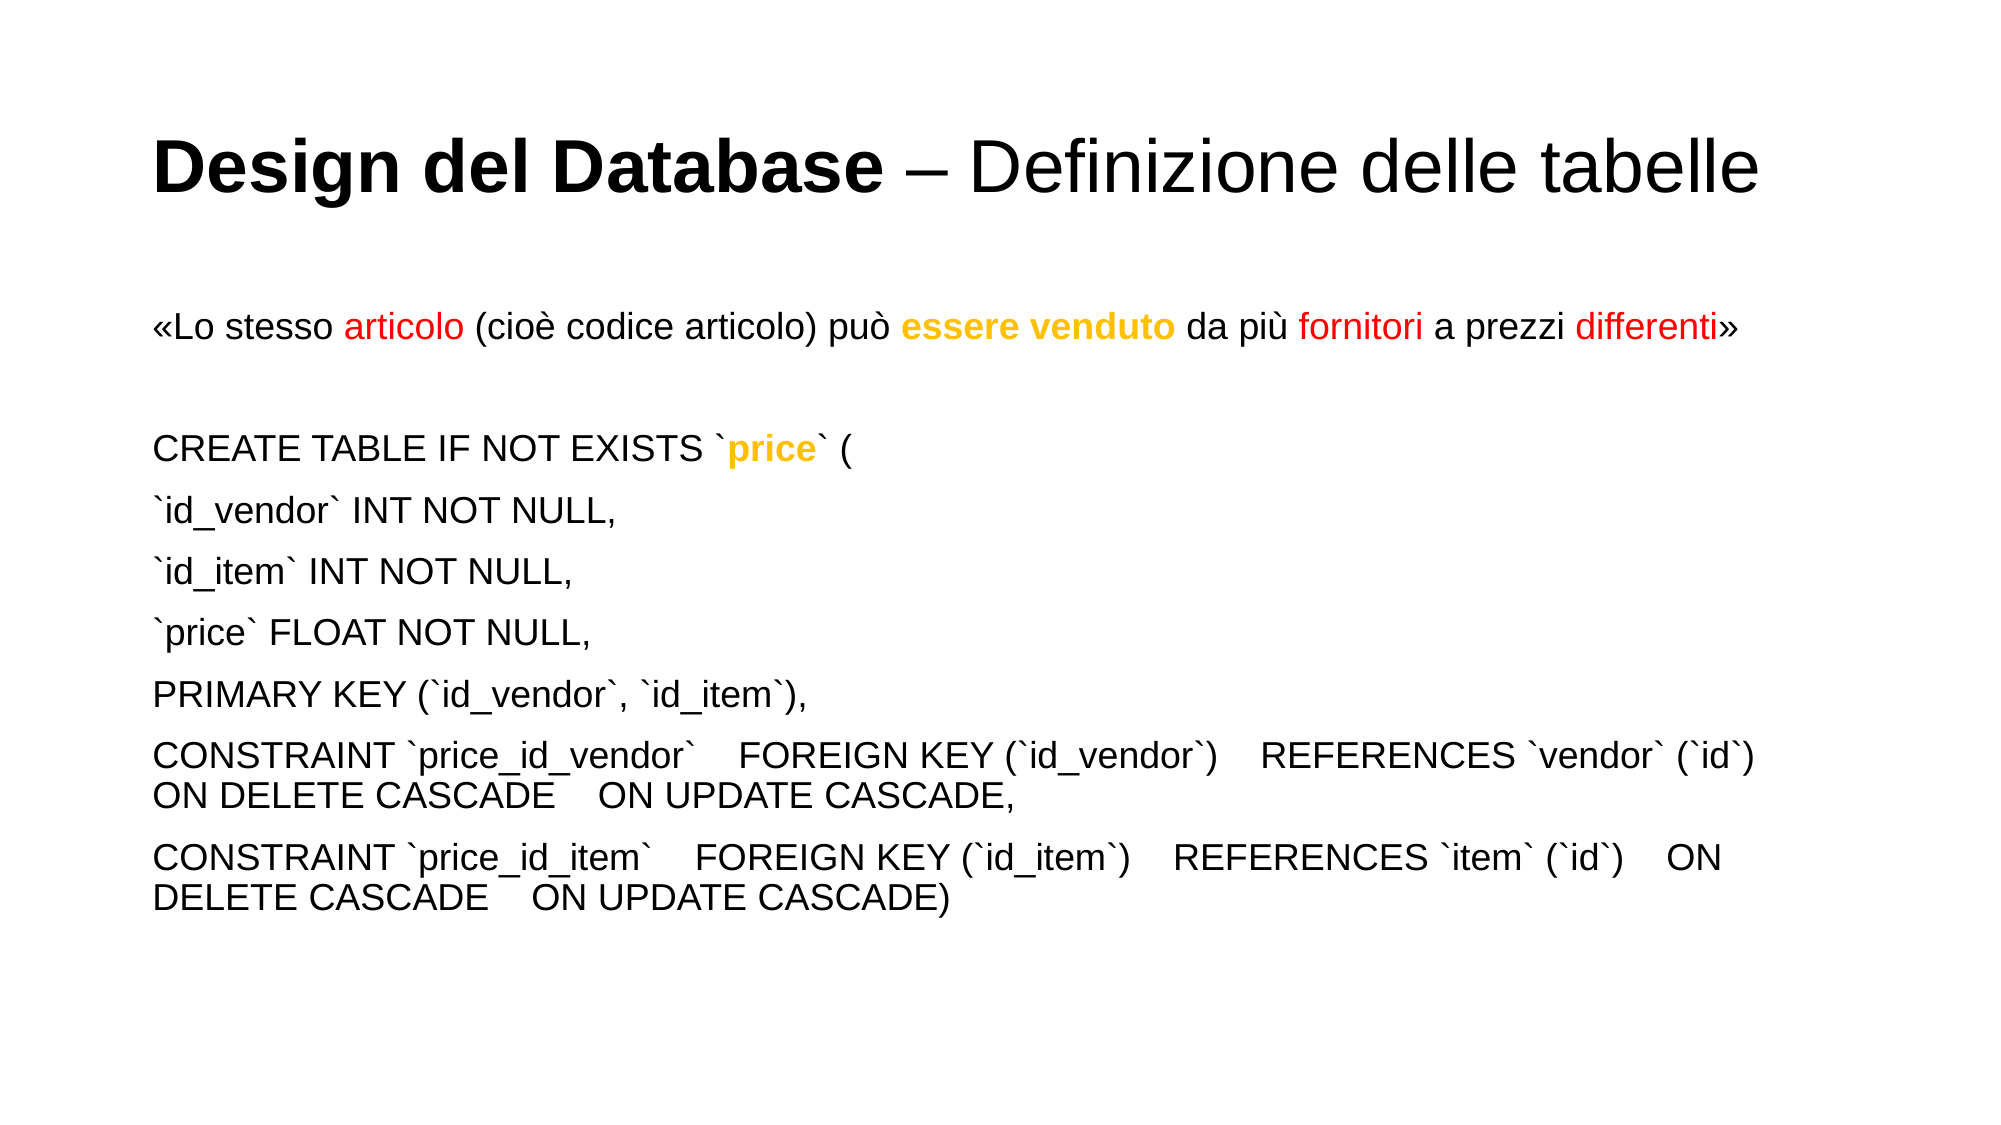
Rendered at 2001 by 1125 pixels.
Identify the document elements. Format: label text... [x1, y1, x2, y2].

list «Lo stesso articolo (cioè codice articolo) può essere venduto da più fornitori a prezzi differenti» CREATE TABLE IF NOT EXISTS `price` ( `id_vendor` INT NOT NULL, `id_item` INT NOT NULL, `price` FLOAT NOT NULL, PRIMARY KEY (`id_vendor`, `id_item`), CONSTRAINT `price_id_vendor` FOREIGN KEY (`id_vendor`) REFERENCES `vendor` (`id`) ON DELETE CASCADE ON UPDATE CASCADE, CONSTRAINT `price_id_item` FOREIGN KEY (`id_item`) REFERENCES `item` (`id`) ON DELETE CASCADE ON UPDATE CASCADE) [137, 299, 1863, 1014]
title Design del Database – Definizione delle tabelle [137, 59, 1863, 278]
